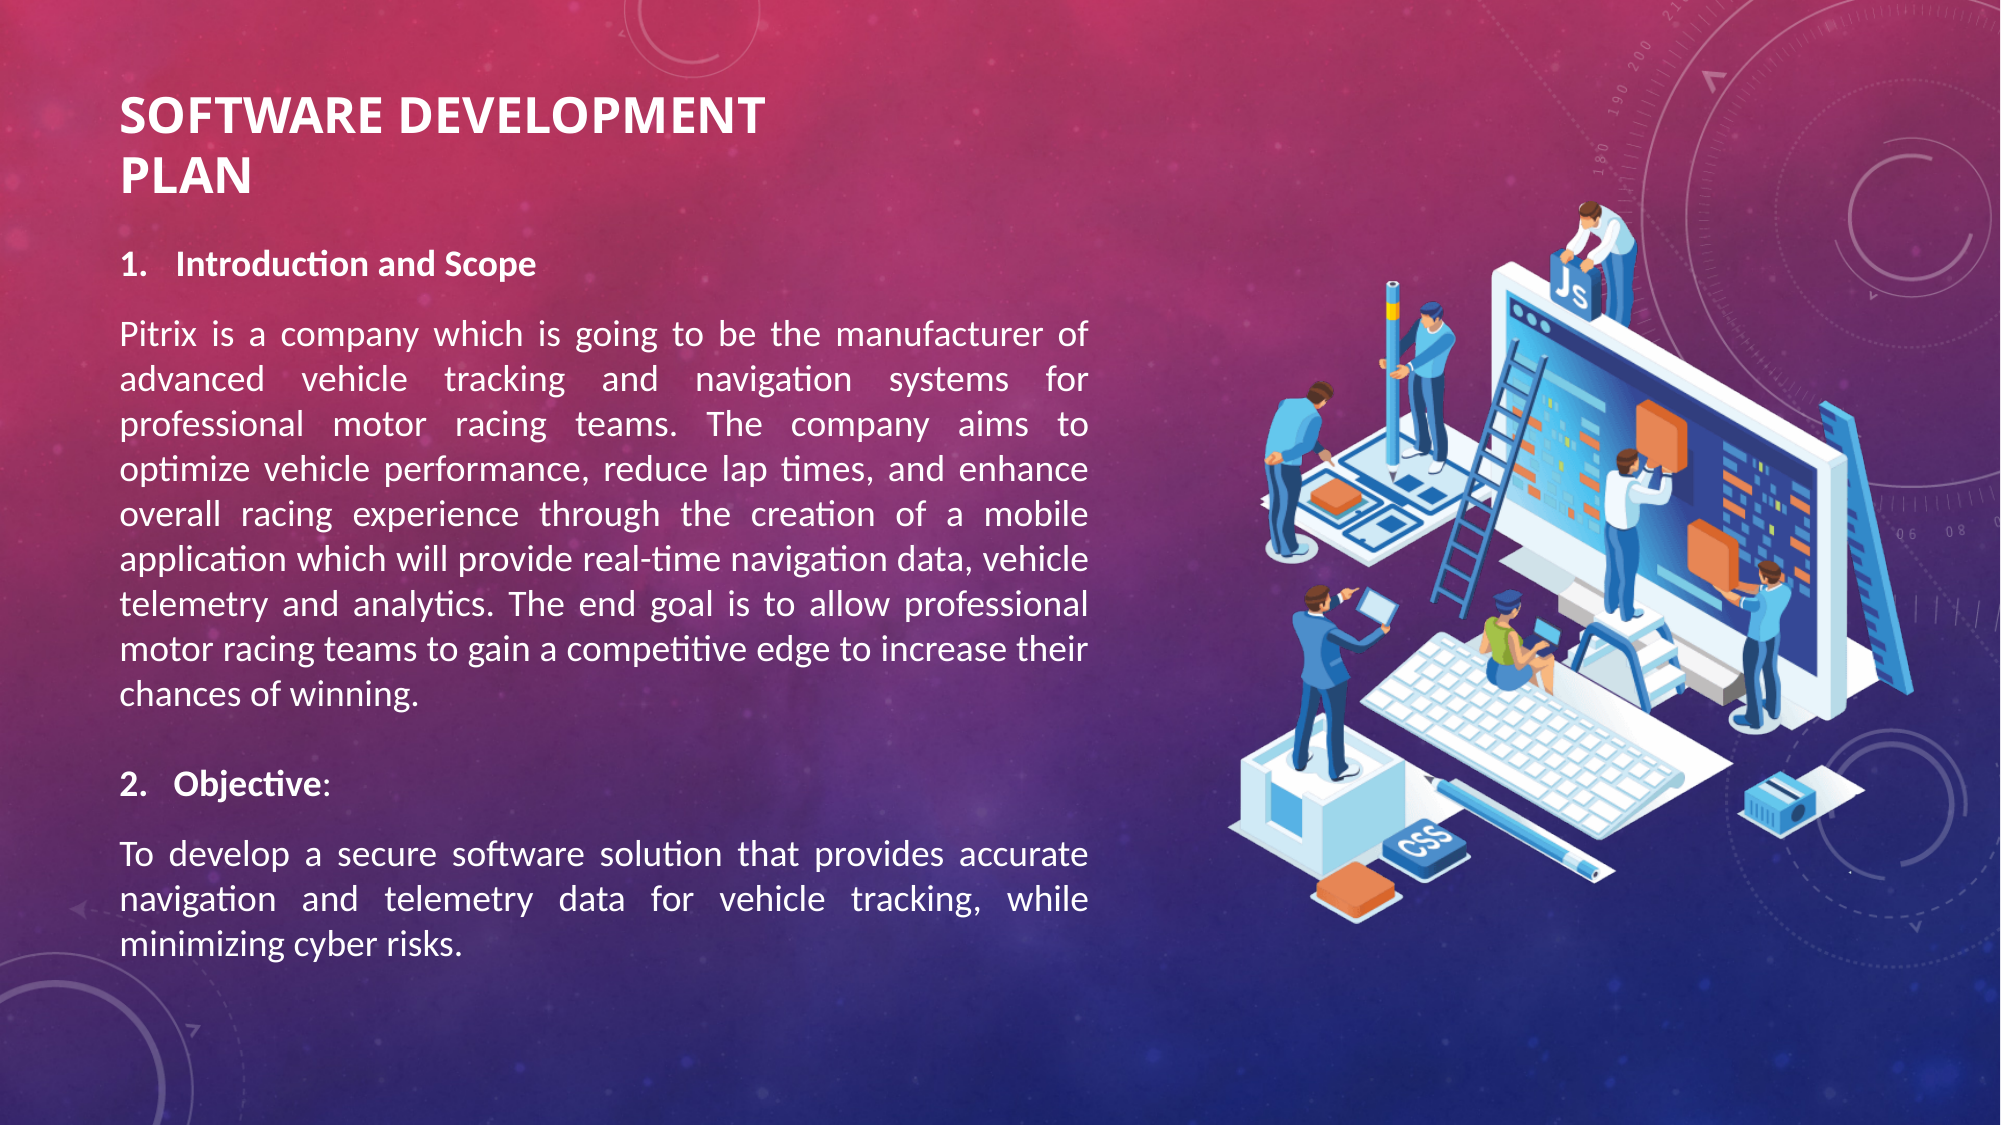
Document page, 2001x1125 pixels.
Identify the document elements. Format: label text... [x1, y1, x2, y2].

text_box SOFTWARE DEVELOPMENT PLAN [104, 76, 896, 212]
text_box Introduction and Scope Pitrix is a company which is going to be the manufacturer of advanced vehicle tracking and navigation systems for professional motor racing teams. The company aims to optimize vehicle performance, reduce lap times, and enhance overall racing experience through the creation of a mobile application which will provide real-time navigation data, vehicle telemetry and analytics. The end goal is to allow professional motor racing teams to gain a competitive edge to increase their chances of winning. 2. Objective: To develop a secure software solution that provides accurate navigation and telemetry data for vehicle tracking, while minimizing cyber risks. [104, 231, 1105, 972]
picture [0, 0, 2001, 1125]
